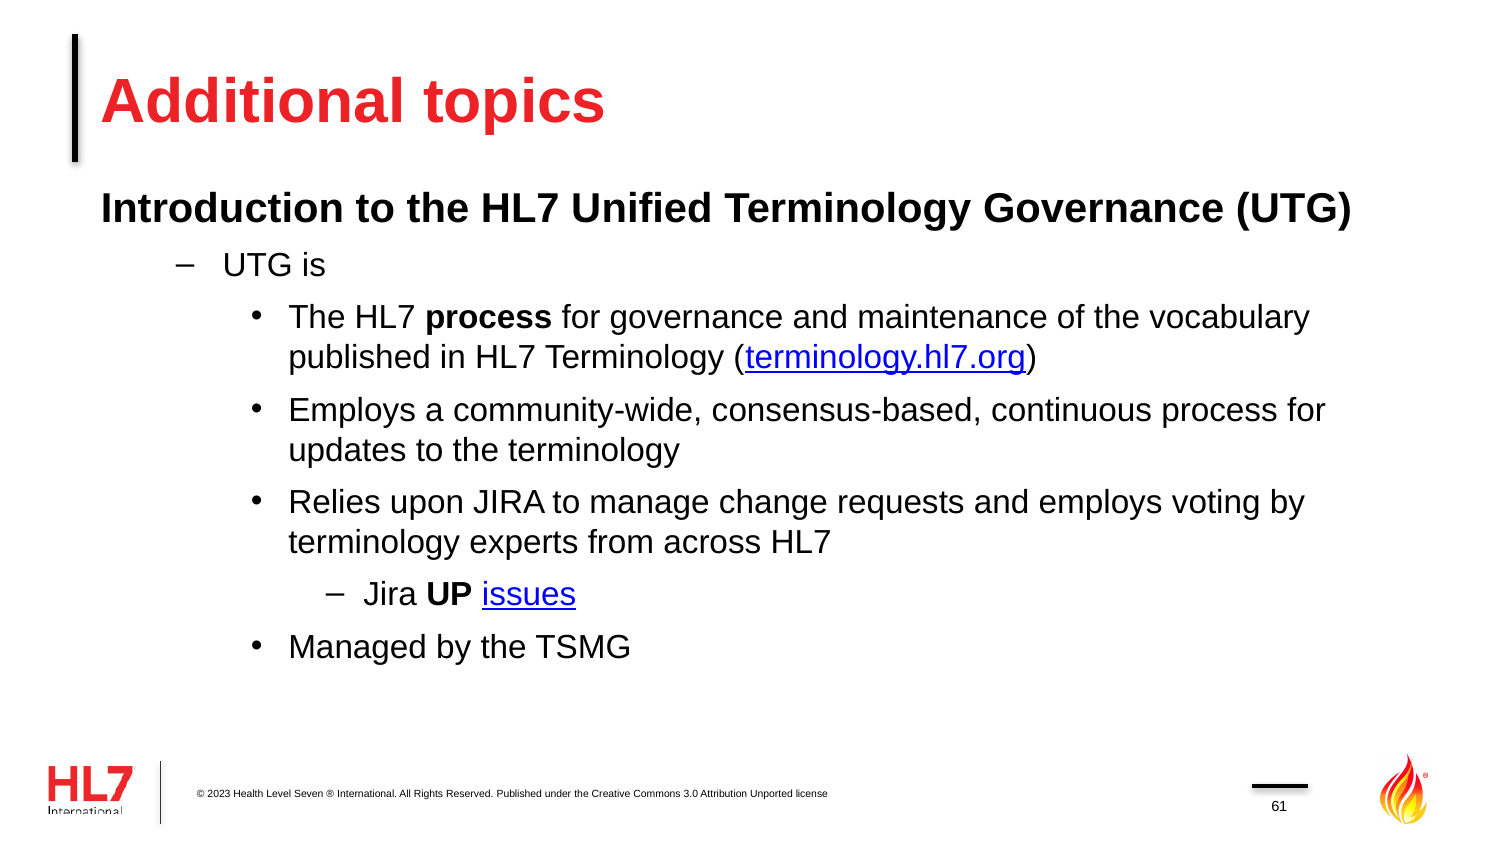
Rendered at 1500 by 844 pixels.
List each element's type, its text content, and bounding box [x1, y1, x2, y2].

picture [1380, 765, 1428, 824]
title Additional topics [100, 33, 1451, 163]
list Introduction to the HL7 Unified Terminology Governance (UTG) UTG is The HL7 process for governance and maintenance of the vocabulary published in HL7 Terminology (terminology.hl7.org) Employs a community-wide, consensus-based, continuous process for updates to the terminology Relies upon JIRA to manage change requests and employs voting by terminology experts from across HL7 Jira UP issues Managed by the TSMG [100, 180, 1451, 765]
footer © 2023 Health Level Seven ® International. All Rights Reserved. Published under the Creative Commons 3.0 Attribution Unported license [196, 786, 941, 813]
slide_number 61 [1257, 788, 1302, 815]
